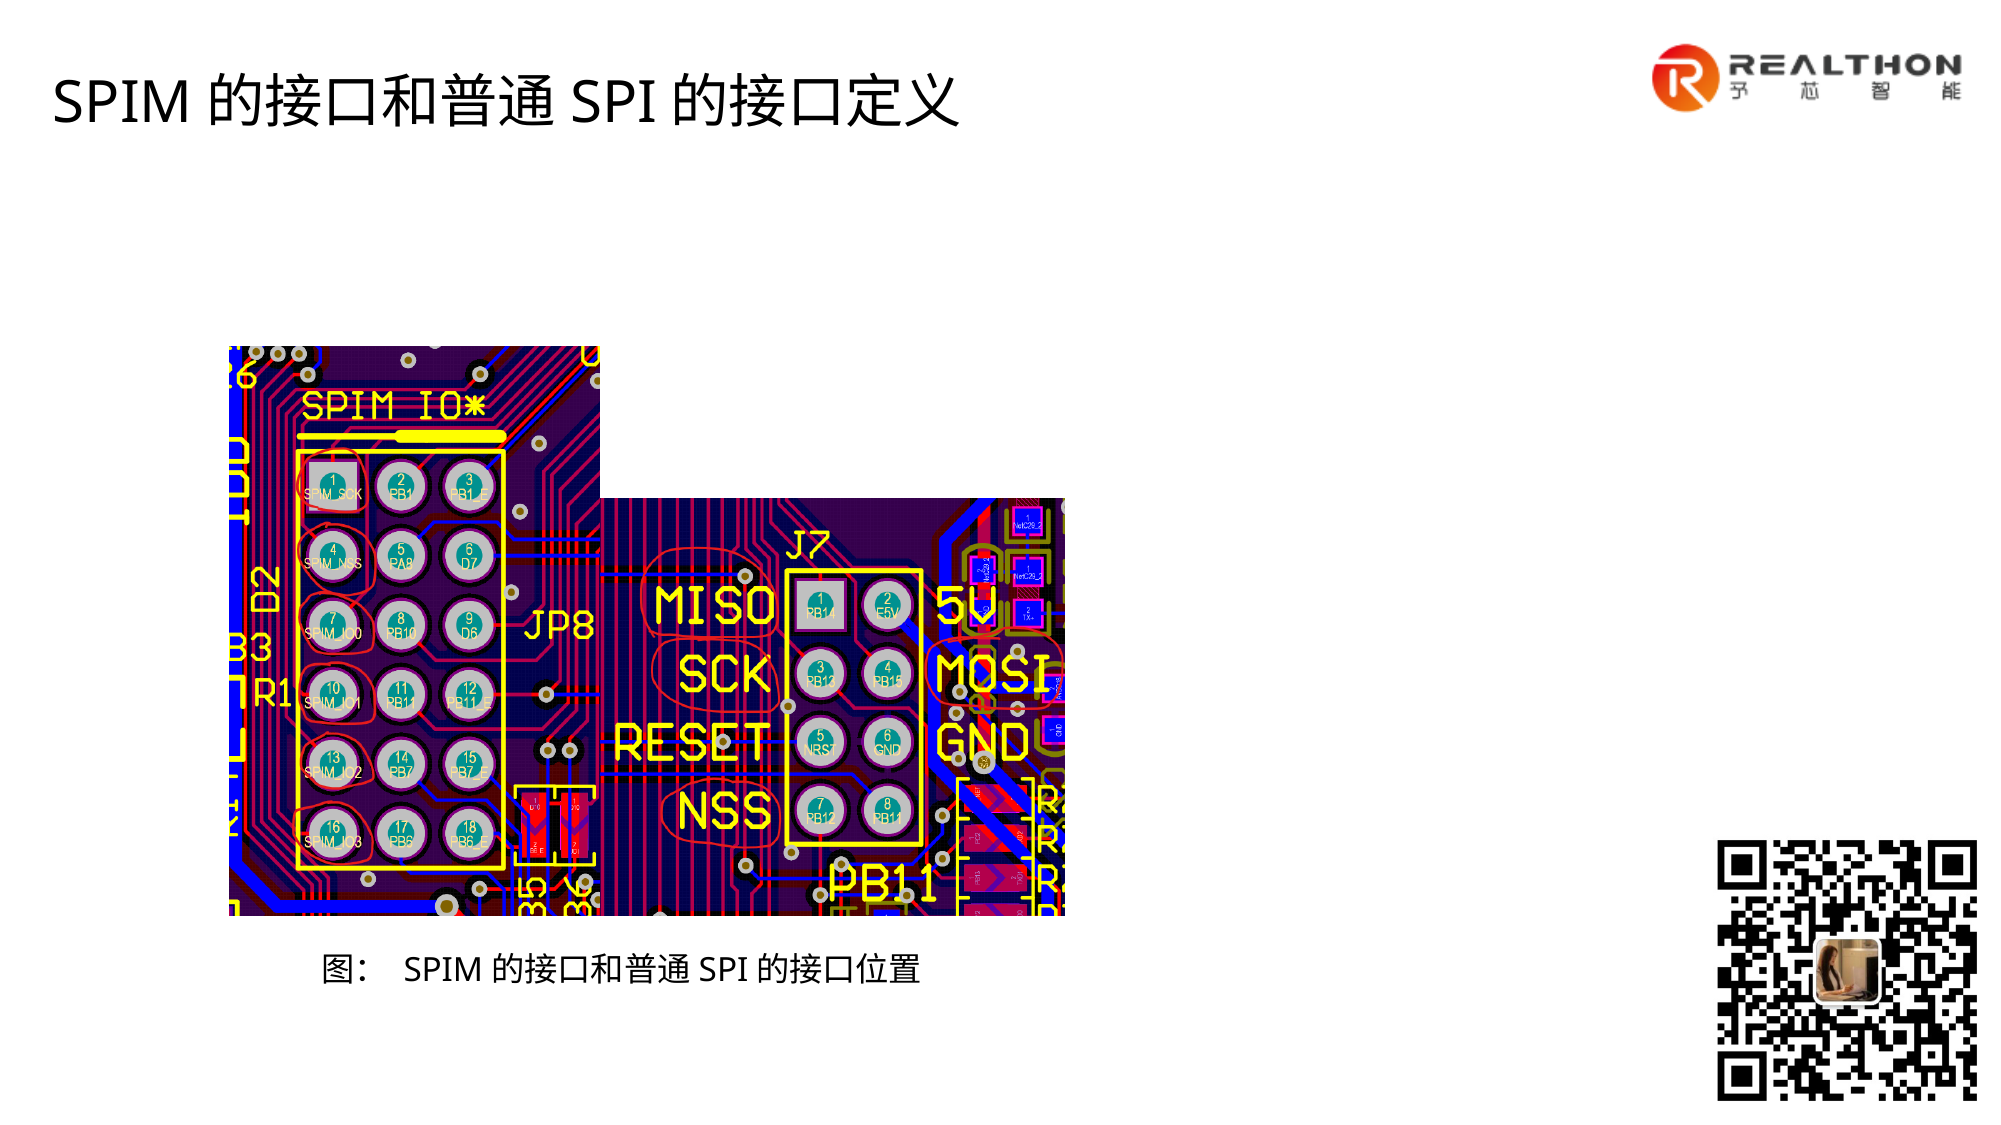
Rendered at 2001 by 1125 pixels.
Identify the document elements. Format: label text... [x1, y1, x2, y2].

text_box 图： SPIM的接口和普通SPI的接口位置 [209, 941, 1043, 996]
picture [1629, 13, 1990, 141]
picture [1695, 829, 2000, 1116]
list SPIM的接口和普通SPI的接口定义 [22, 28, 1550, 178]
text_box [229, 346, 1065, 916]
